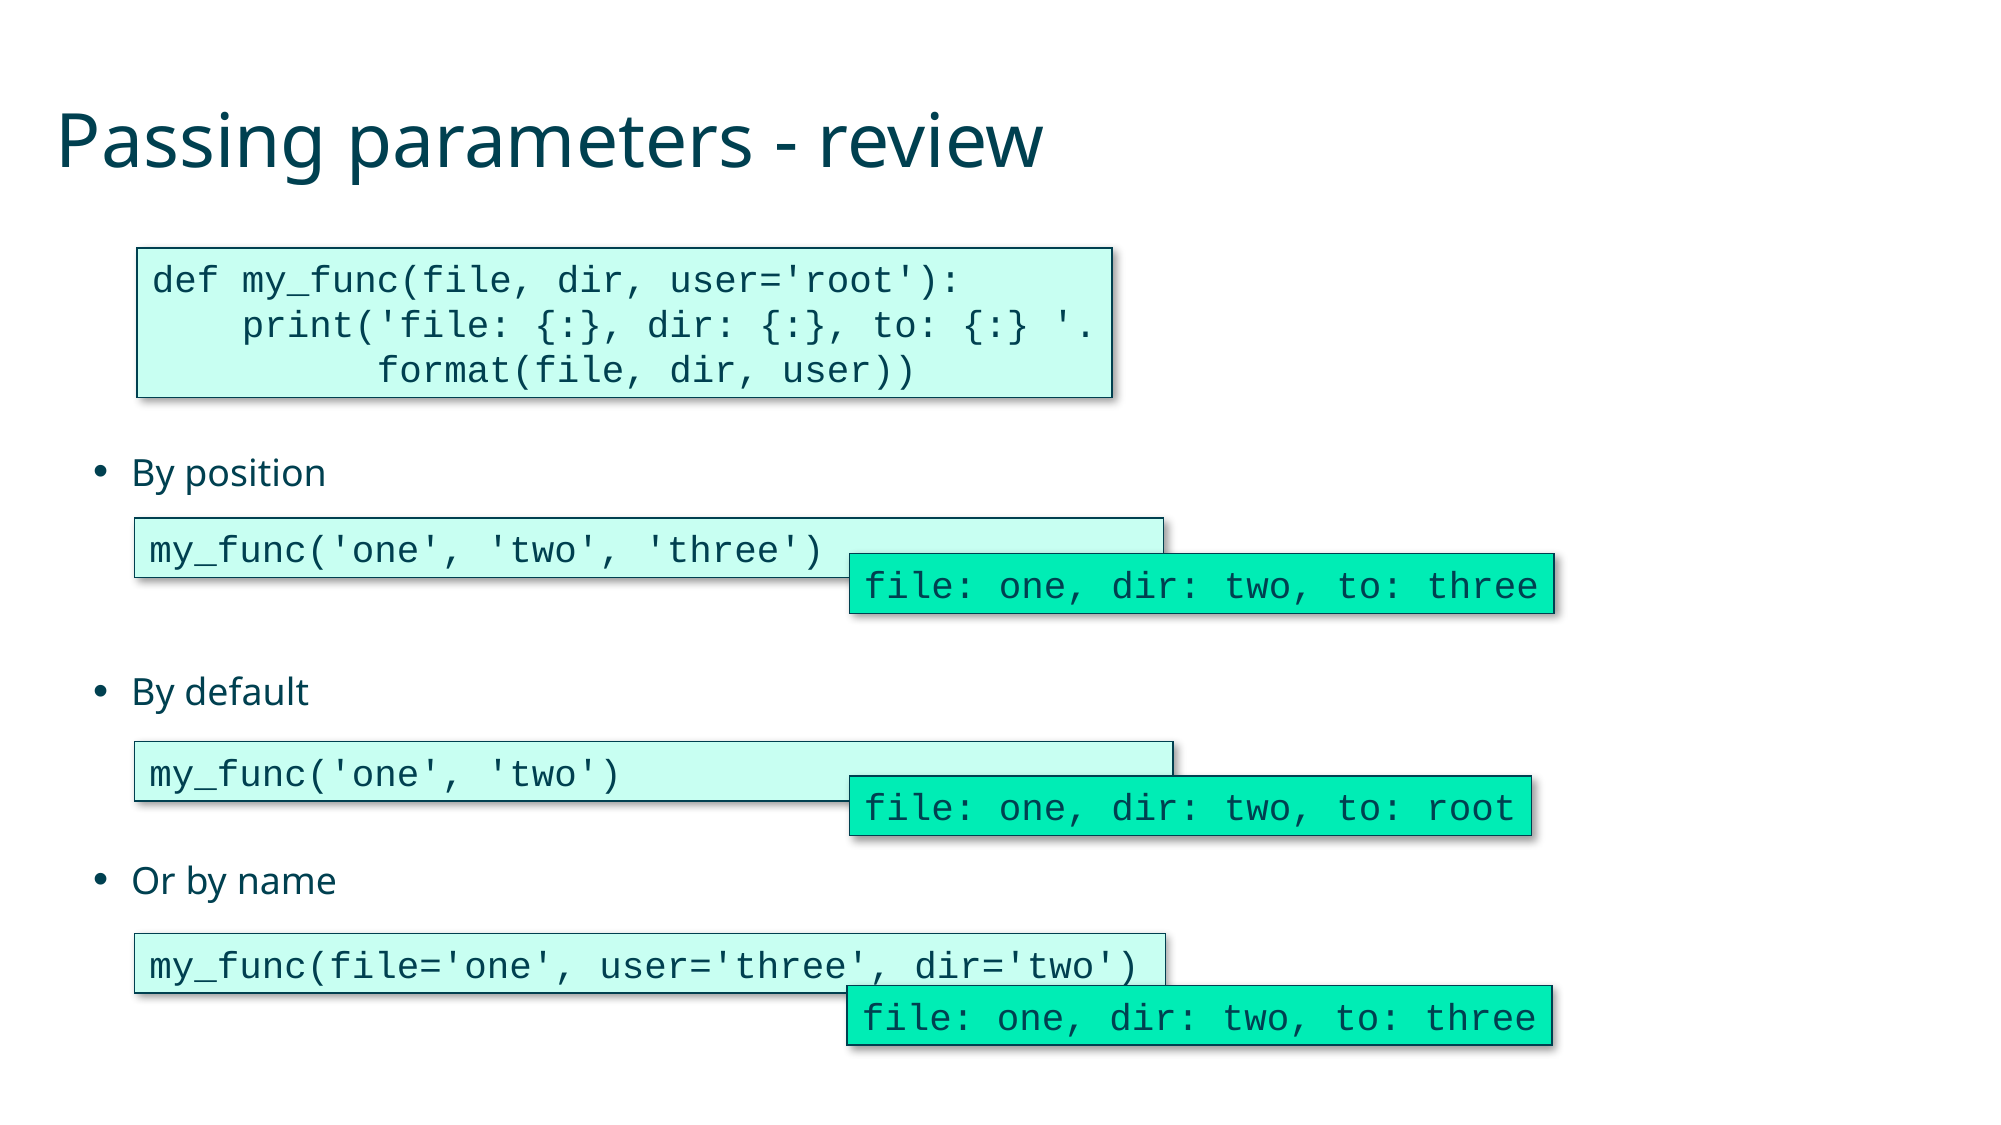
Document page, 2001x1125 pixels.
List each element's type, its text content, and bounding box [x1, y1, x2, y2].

text_box my_func('one', 'two') [134, 741, 1174, 802]
text_box file: one, dir: two, to: three [847, 985, 1552, 1045]
text_box my_func(file='one', user='three', dir='two') [134, 933, 1166, 994]
text_box my_func('one', 'two', 'three') [134, 517, 1164, 578]
text_box def my_func(file, dir, user='root'): print('file: {:}, dir: {:}, to: {:} '. format(file, dir, user)) [137, 247, 1112, 398]
title Passing parameters - review [55, 92, 1946, 224]
list By position By default Or by name [55, 224, 1946, 1038]
text_box file: one, dir: two, to: three [849, 553, 1554, 614]
text_box file: one, dir: two, to: root [849, 775, 1532, 836]
